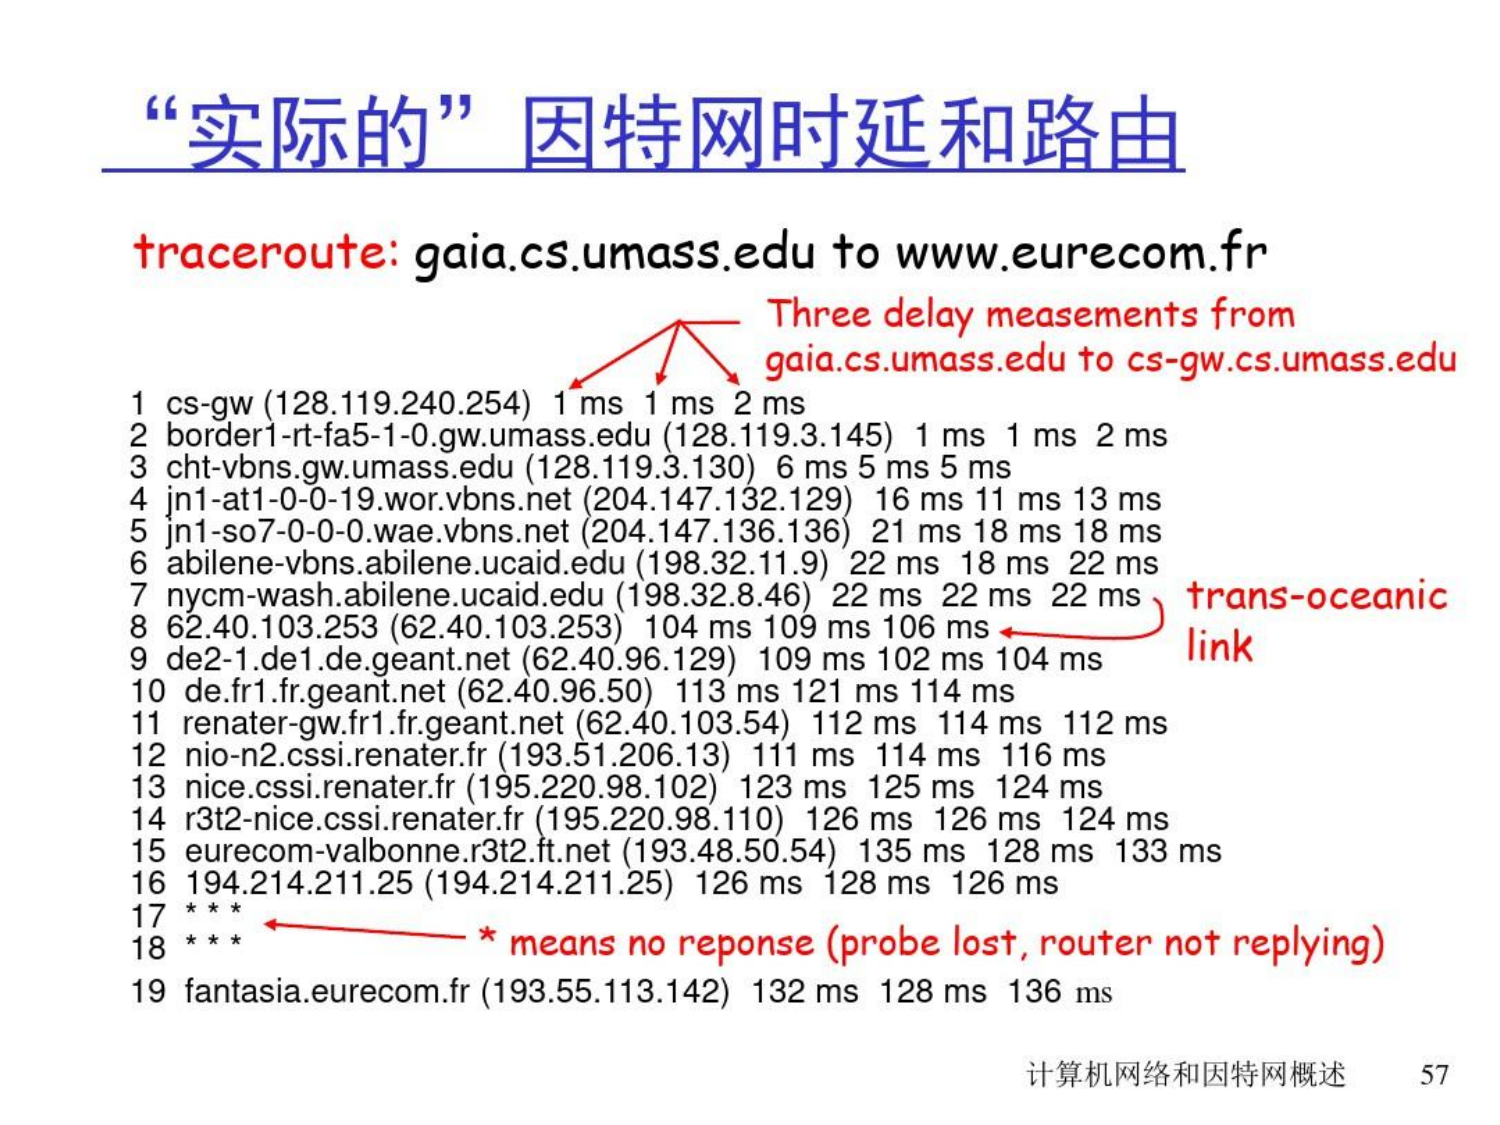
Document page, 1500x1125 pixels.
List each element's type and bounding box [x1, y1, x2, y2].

text_box [0, 0, 1500, 1125]
